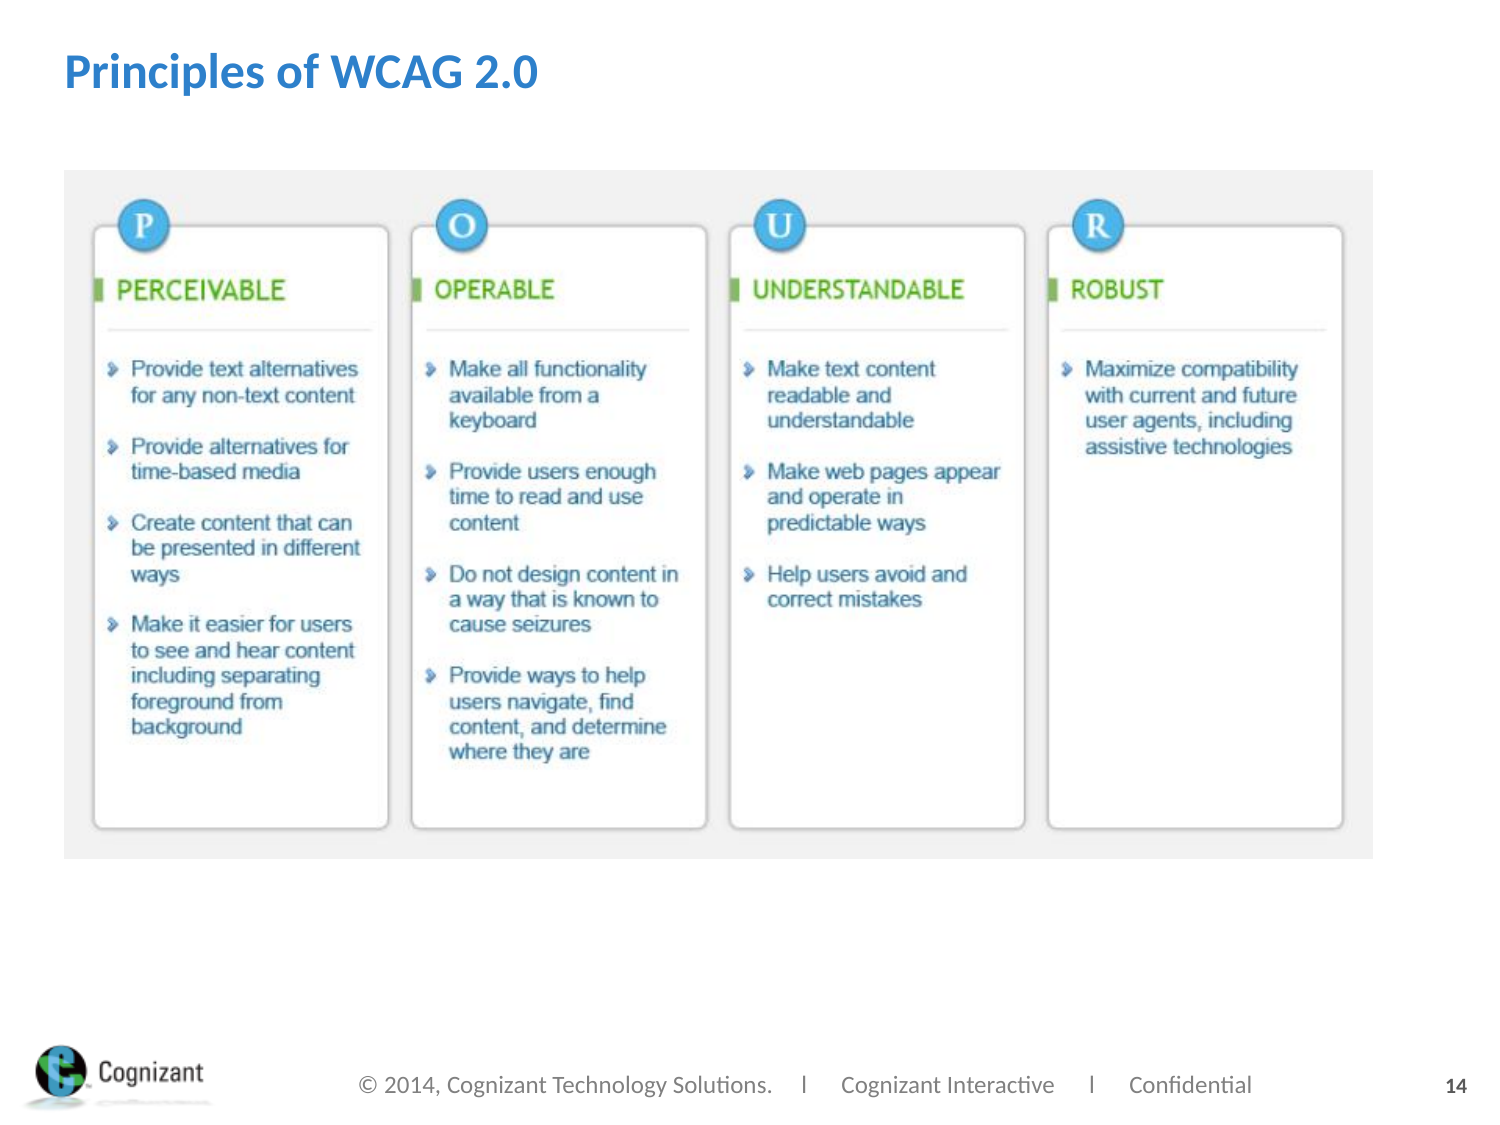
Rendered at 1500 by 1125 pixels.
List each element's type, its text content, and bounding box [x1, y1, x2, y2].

slide_number 14 [1425, 1064, 1487, 1103]
picture [64, 170, 1373, 860]
picture [0, 1040, 230, 1125]
title Principles of WCAG 2.0 [49, 24, 1452, 107]
